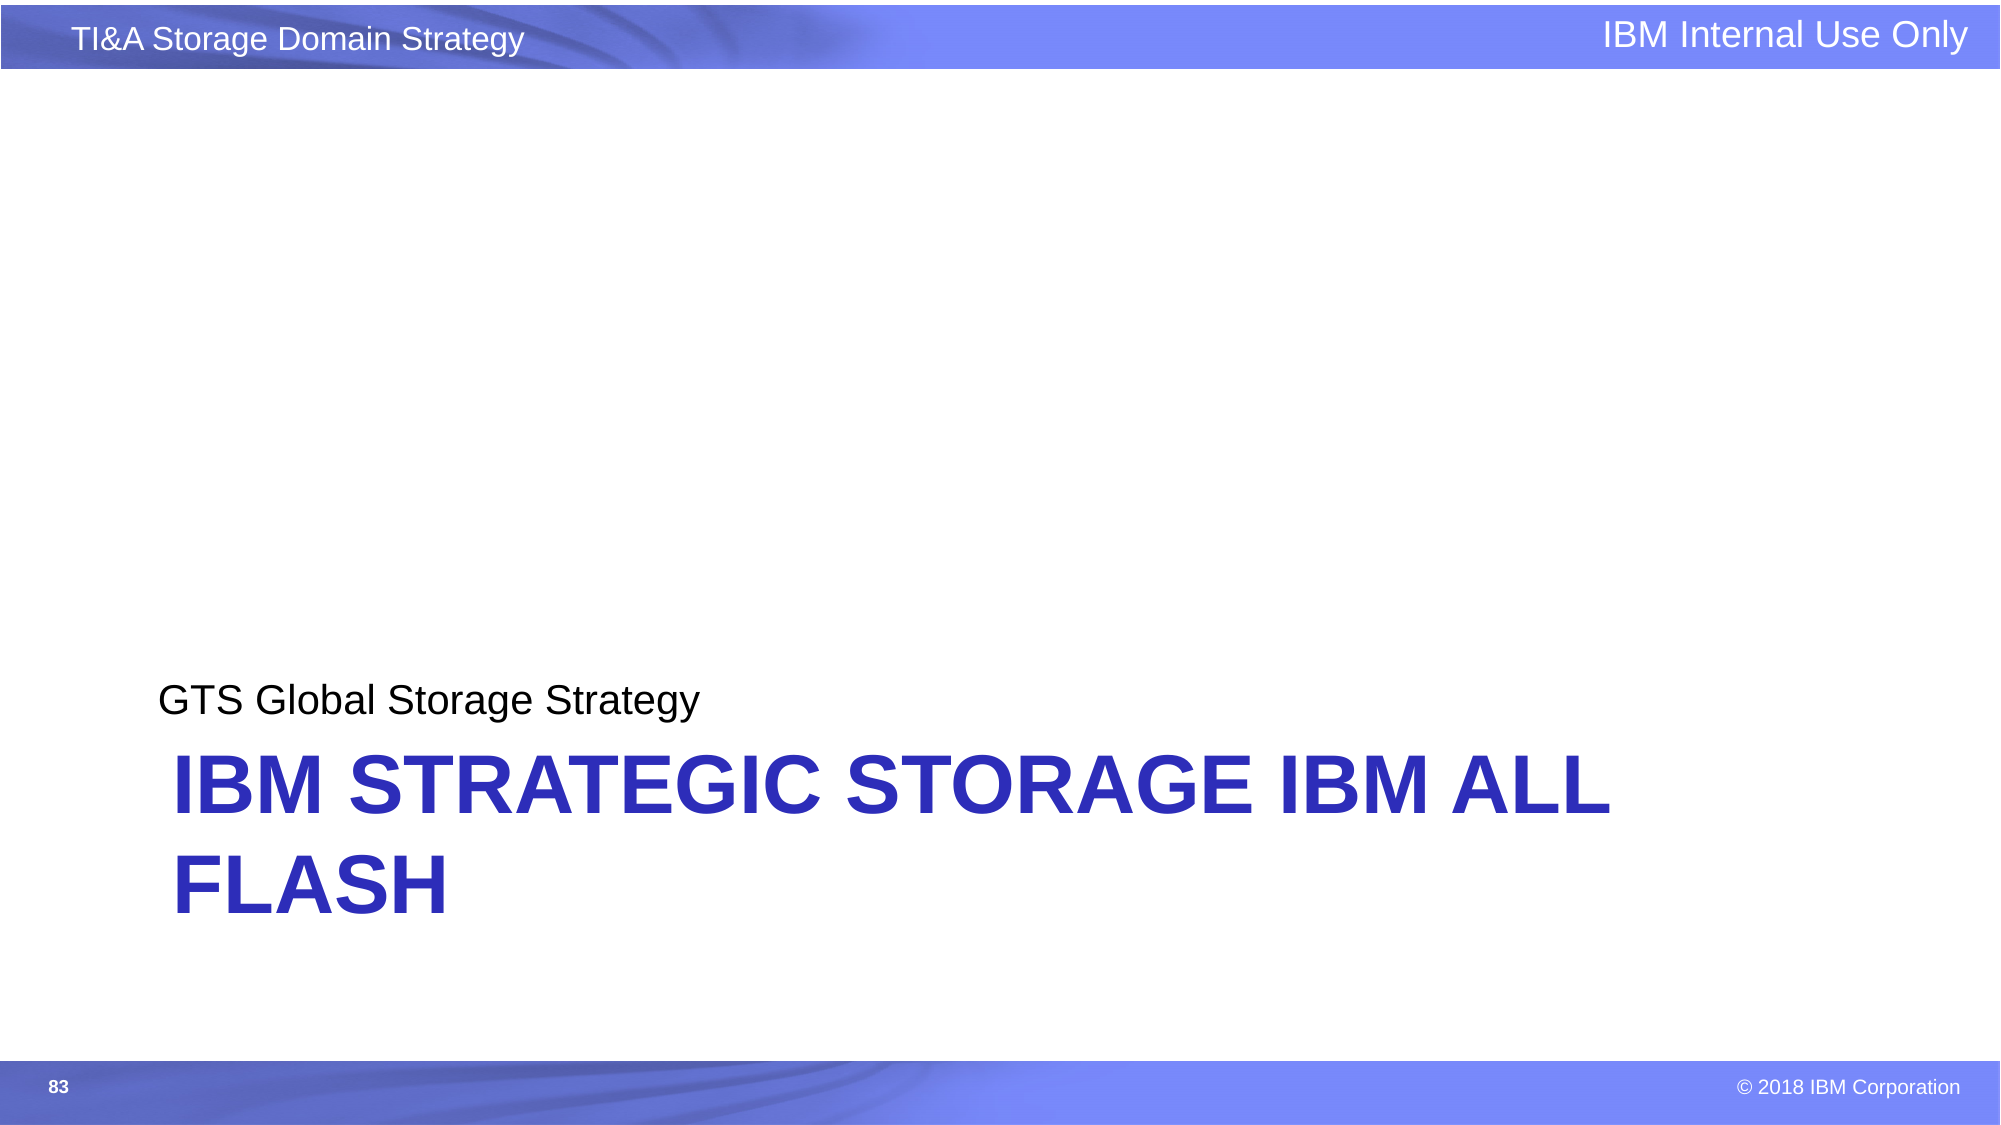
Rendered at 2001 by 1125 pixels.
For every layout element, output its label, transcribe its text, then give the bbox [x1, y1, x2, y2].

list GTS Global Storage Strategy [157, 476, 1858, 723]
title IBM Strategic Storage IBM All Flash [157, 723, 1858, 947]
picture [0, 1061, 2000, 1125]
picture [1, 5, 2000, 69]
